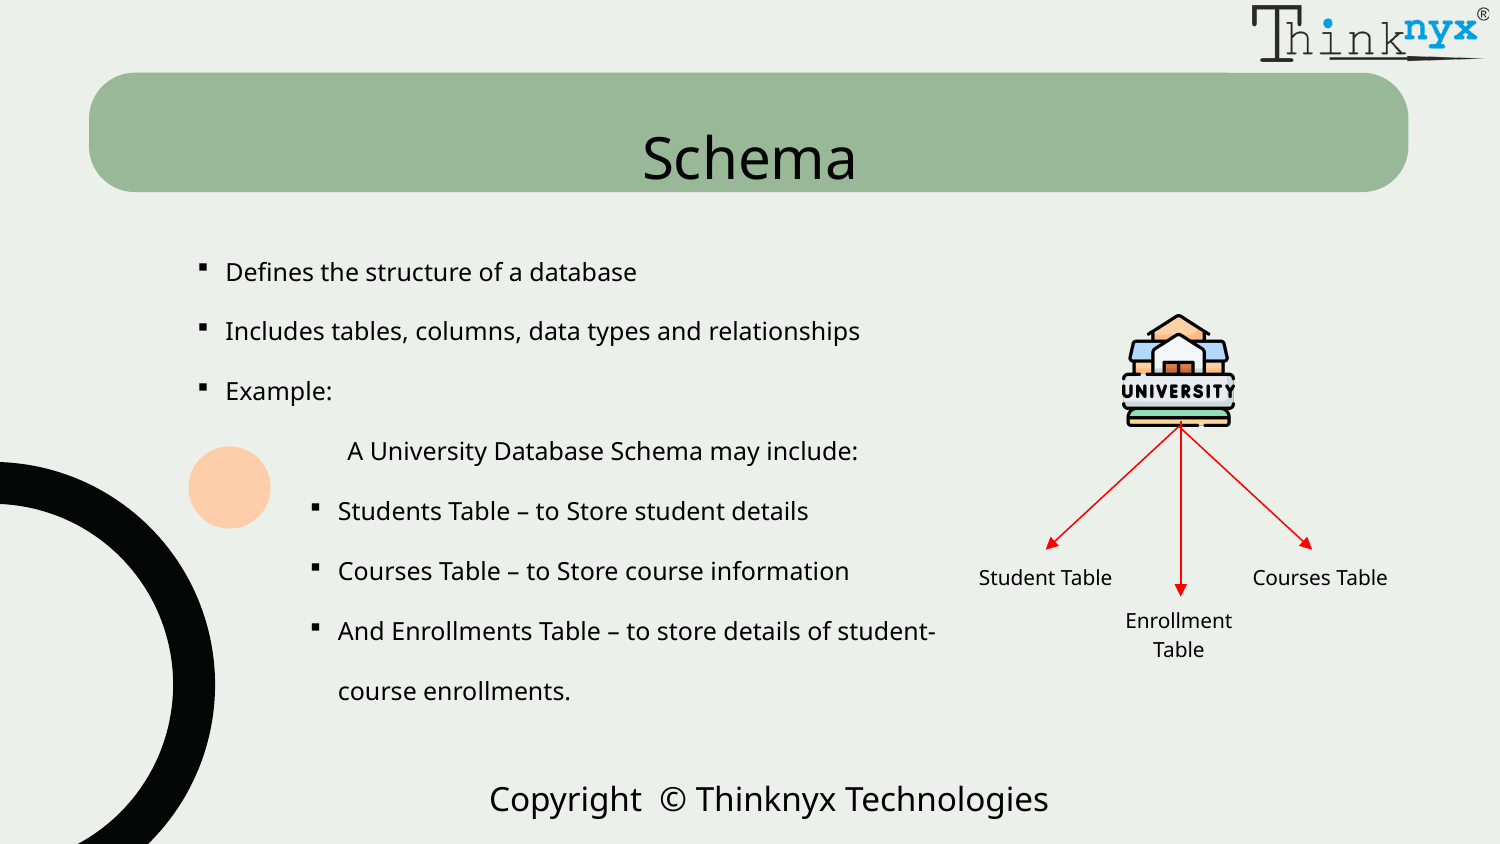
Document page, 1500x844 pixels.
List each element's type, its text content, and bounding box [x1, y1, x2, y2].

text_box [188, 462, 197, 513]
text_box Defines the structure of a database Includes tables, columns, data types and relationships Example: A University Database Schema may include: Students Table – to Store student details Courses Table – to Store course information And Enrollments Table – to store details of student-course enrollments. [197, 226, 947, 766]
picture [1252, 5, 1490, 62]
text_box Enrollment Table [1099, 603, 1258, 663]
text_box Courses Table [1241, 560, 1400, 590]
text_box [1045, 426, 1175, 550]
title Schema [116, 100, 1383, 172]
text_box Student Table [966, 560, 1125, 590]
picture [1122, 314, 1236, 426]
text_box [1185, 426, 1313, 550]
